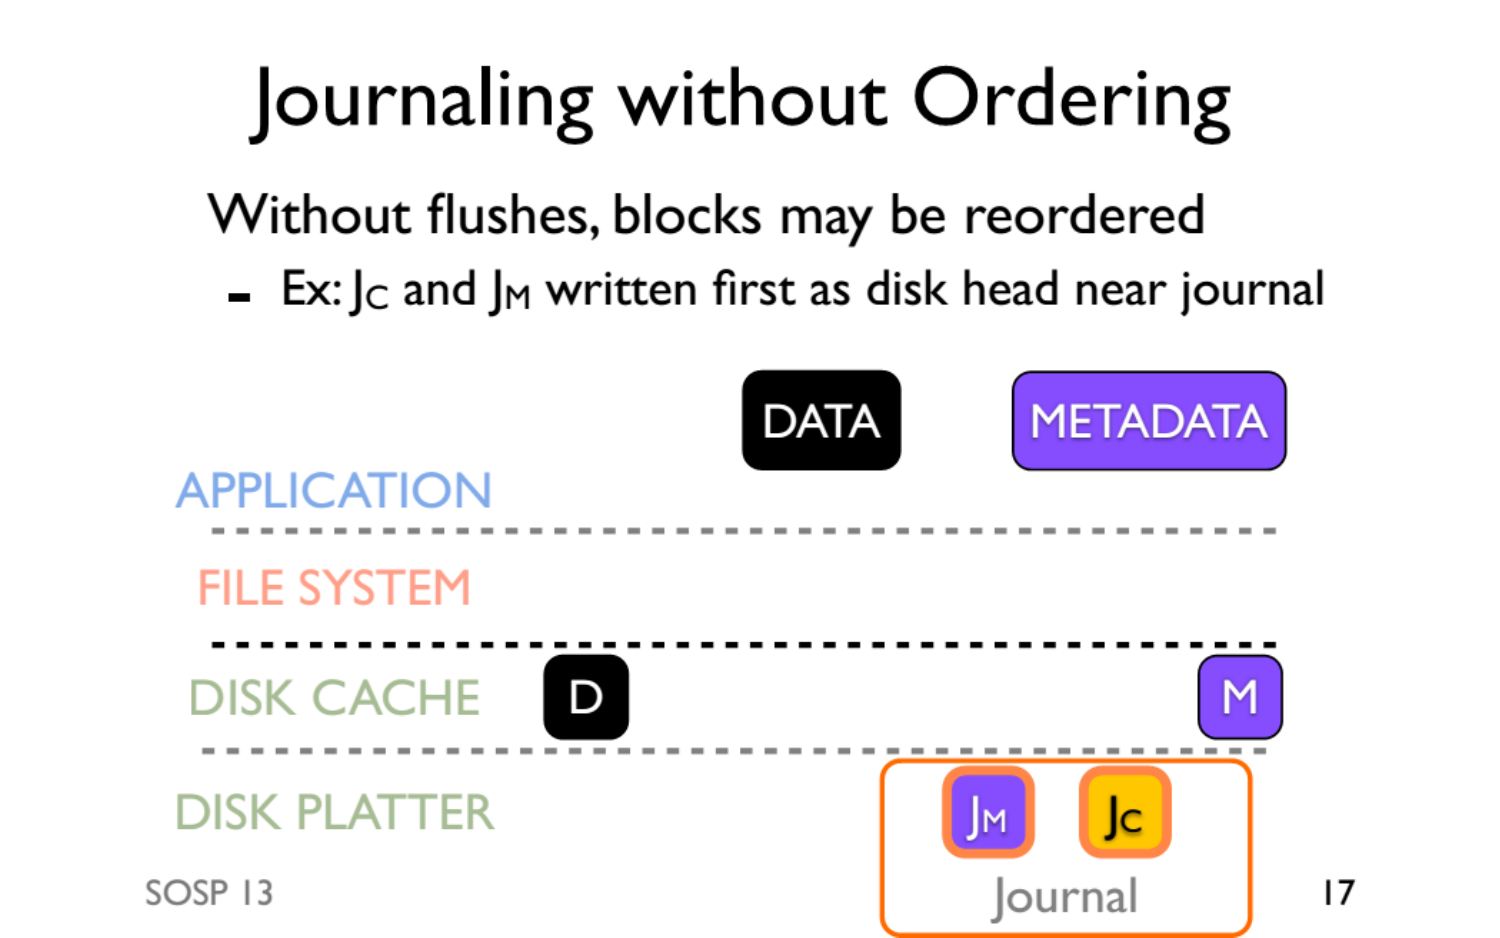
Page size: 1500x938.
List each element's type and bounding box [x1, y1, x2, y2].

picture [123, 0, 1376, 938]
